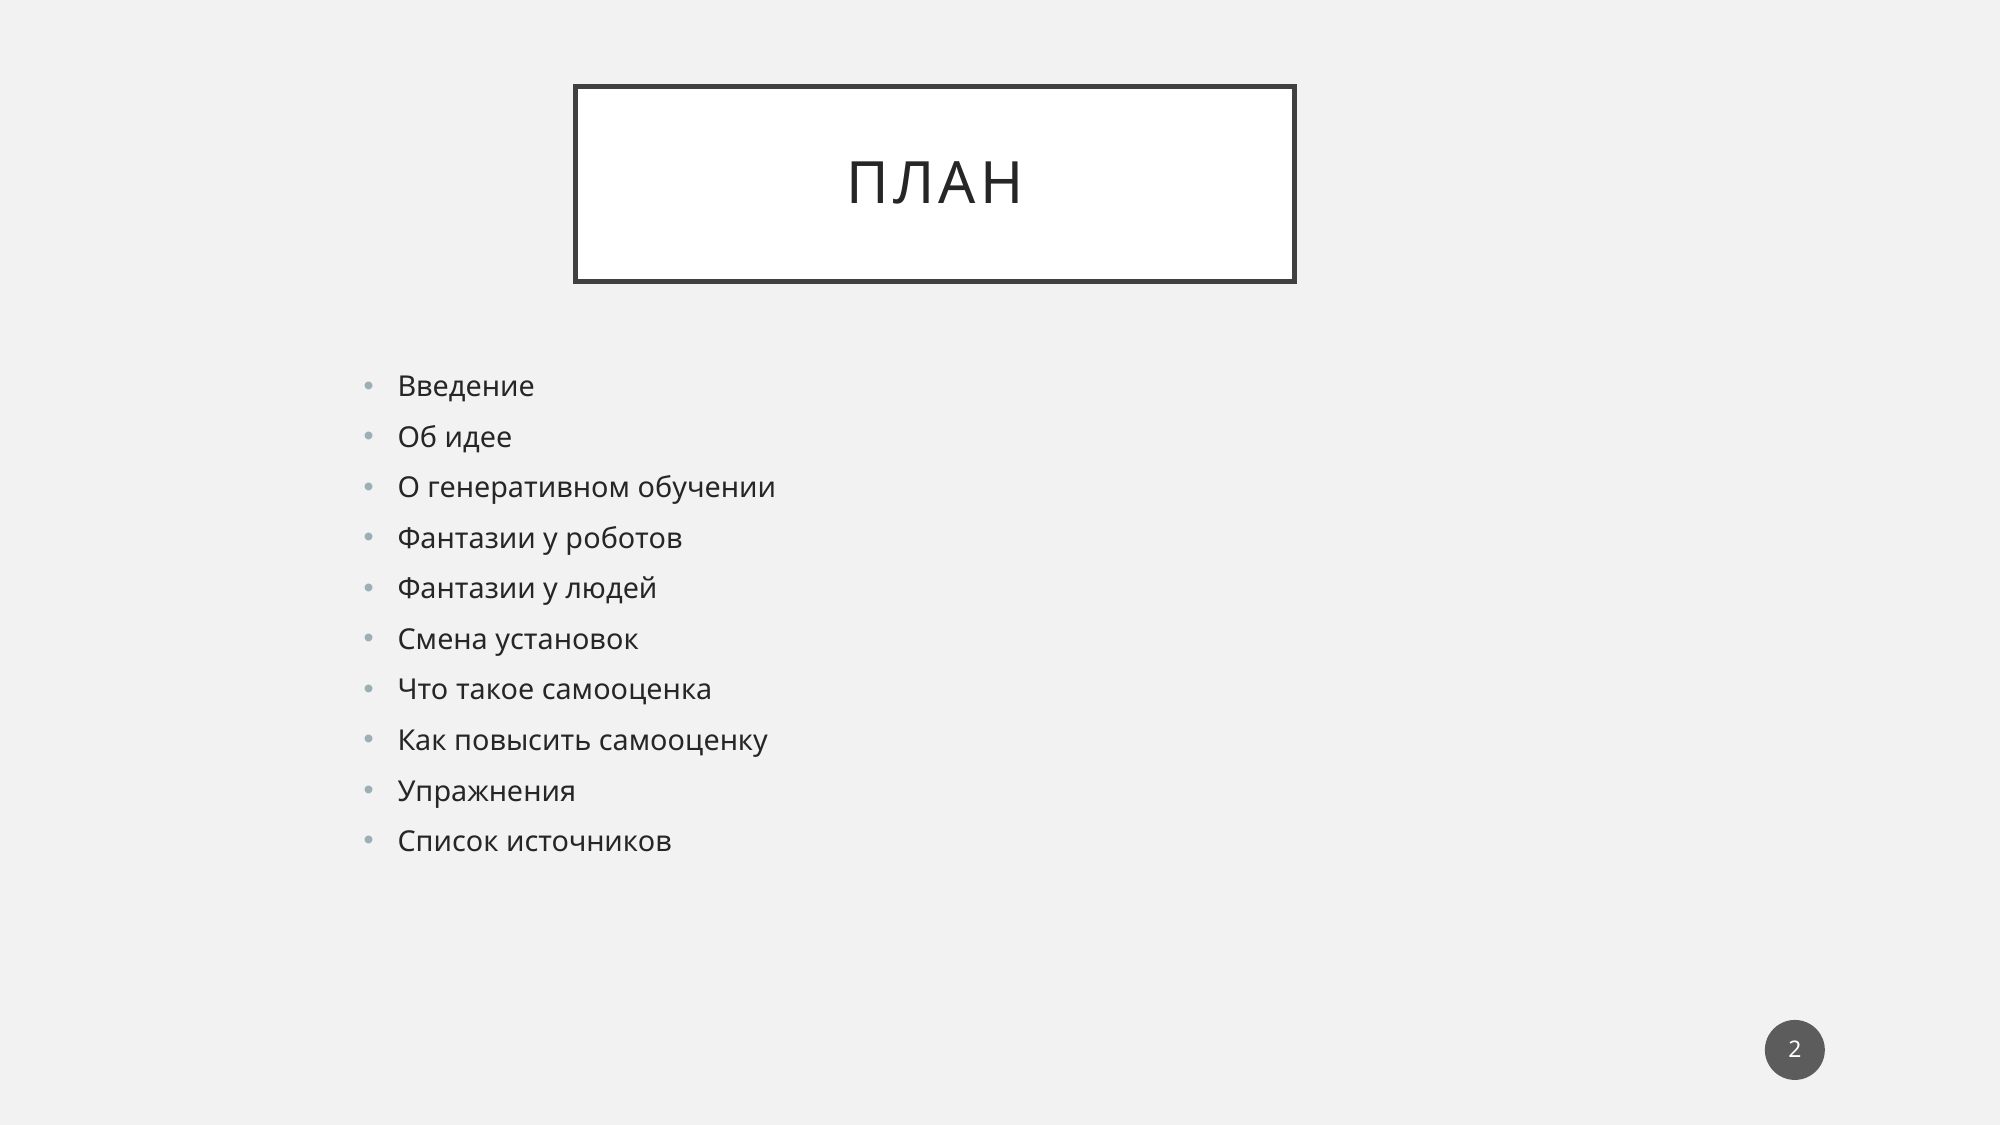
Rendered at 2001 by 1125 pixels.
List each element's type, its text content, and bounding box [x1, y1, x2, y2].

slide_number 2 [1764, 1019, 1825, 1080]
list Введение Об идее О генеративном обучении Фантазии у роботов Фантазии у людей Смена установок Что такое самооценка Как повысить самооценку Упражнения Список источников [348, 360, 1617, 870]
title План [573, 84, 1297, 284]
